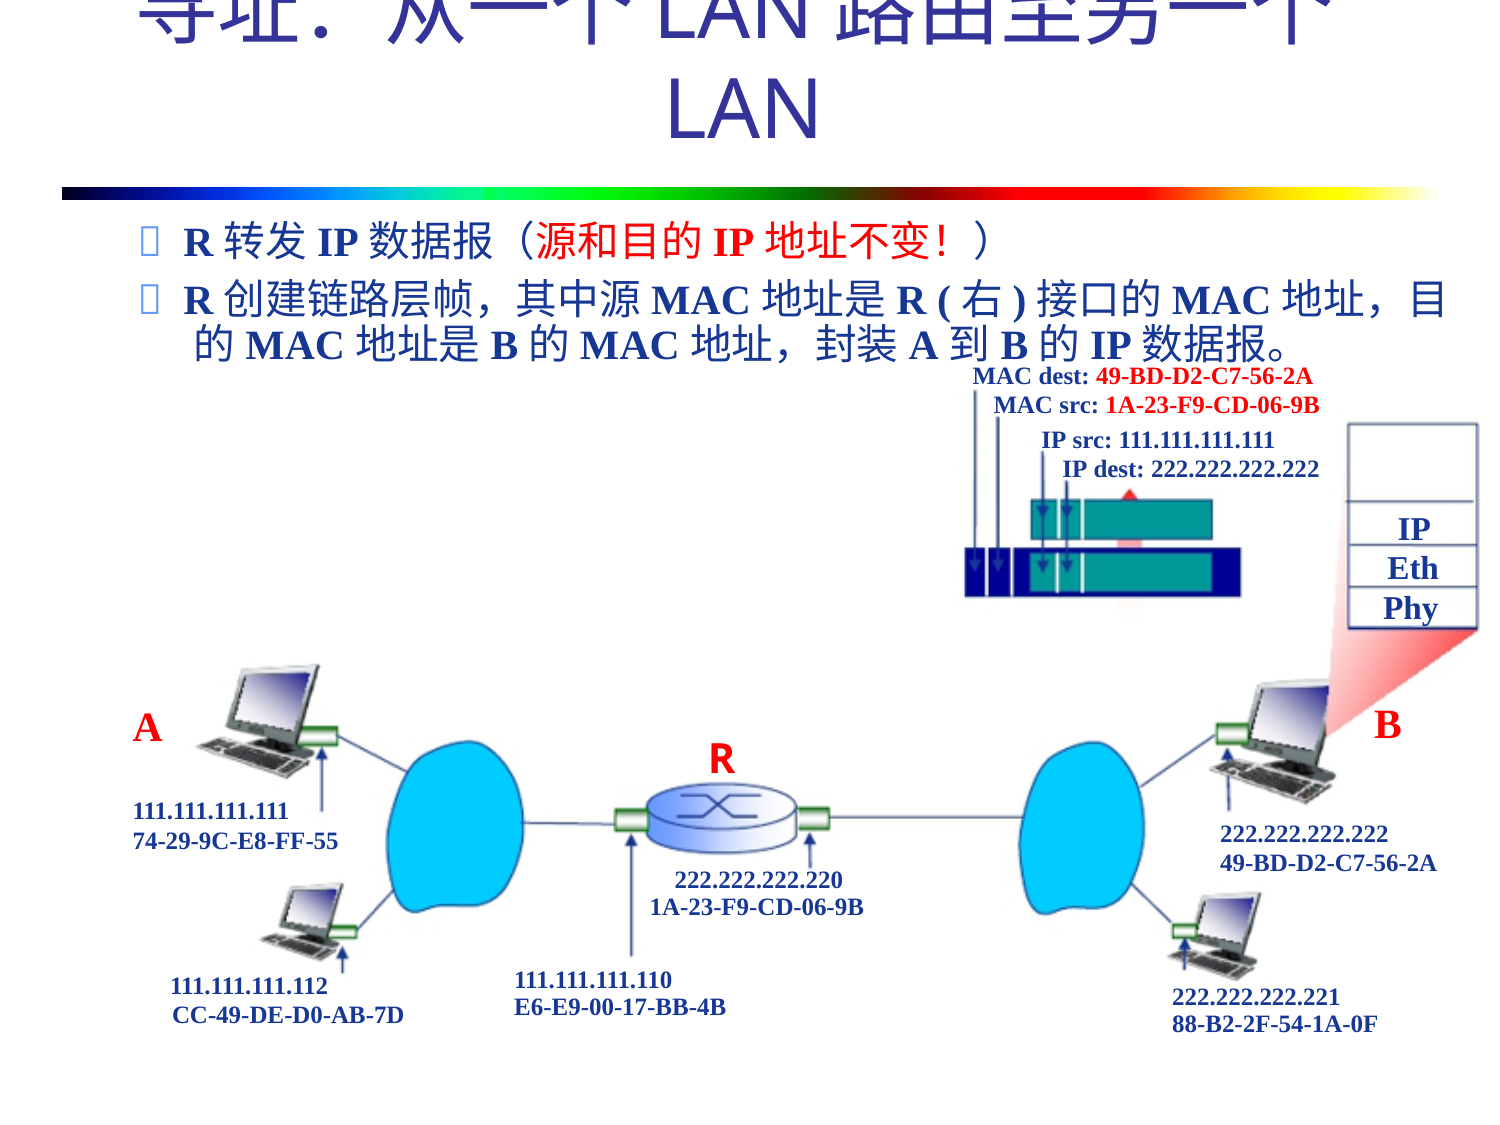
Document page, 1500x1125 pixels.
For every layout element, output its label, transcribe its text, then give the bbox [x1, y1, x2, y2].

picture [0, 326, 1500, 1051]
picture [62, 187, 137, 200]
text_box  R转发IP数据报（源和目的IP地址不变！）  R创建链路层帧，其中源MAC地址是R (右)接口的MAC地址，目 的MAC地址是B的MAC地址，封装A到B的IP数据报。 MAC dest: 49-BD-D2-C7-56-2A MAC src: 1A-23-F9-CD-06-9B IP src: 111.111.111.111 IP dest: 222.222.222.222 IP Eth Phy [137, 174, 1450, 324]
title 寻址：从一个LAN路由至另一个LAN [74, 37, 1413, 163]
